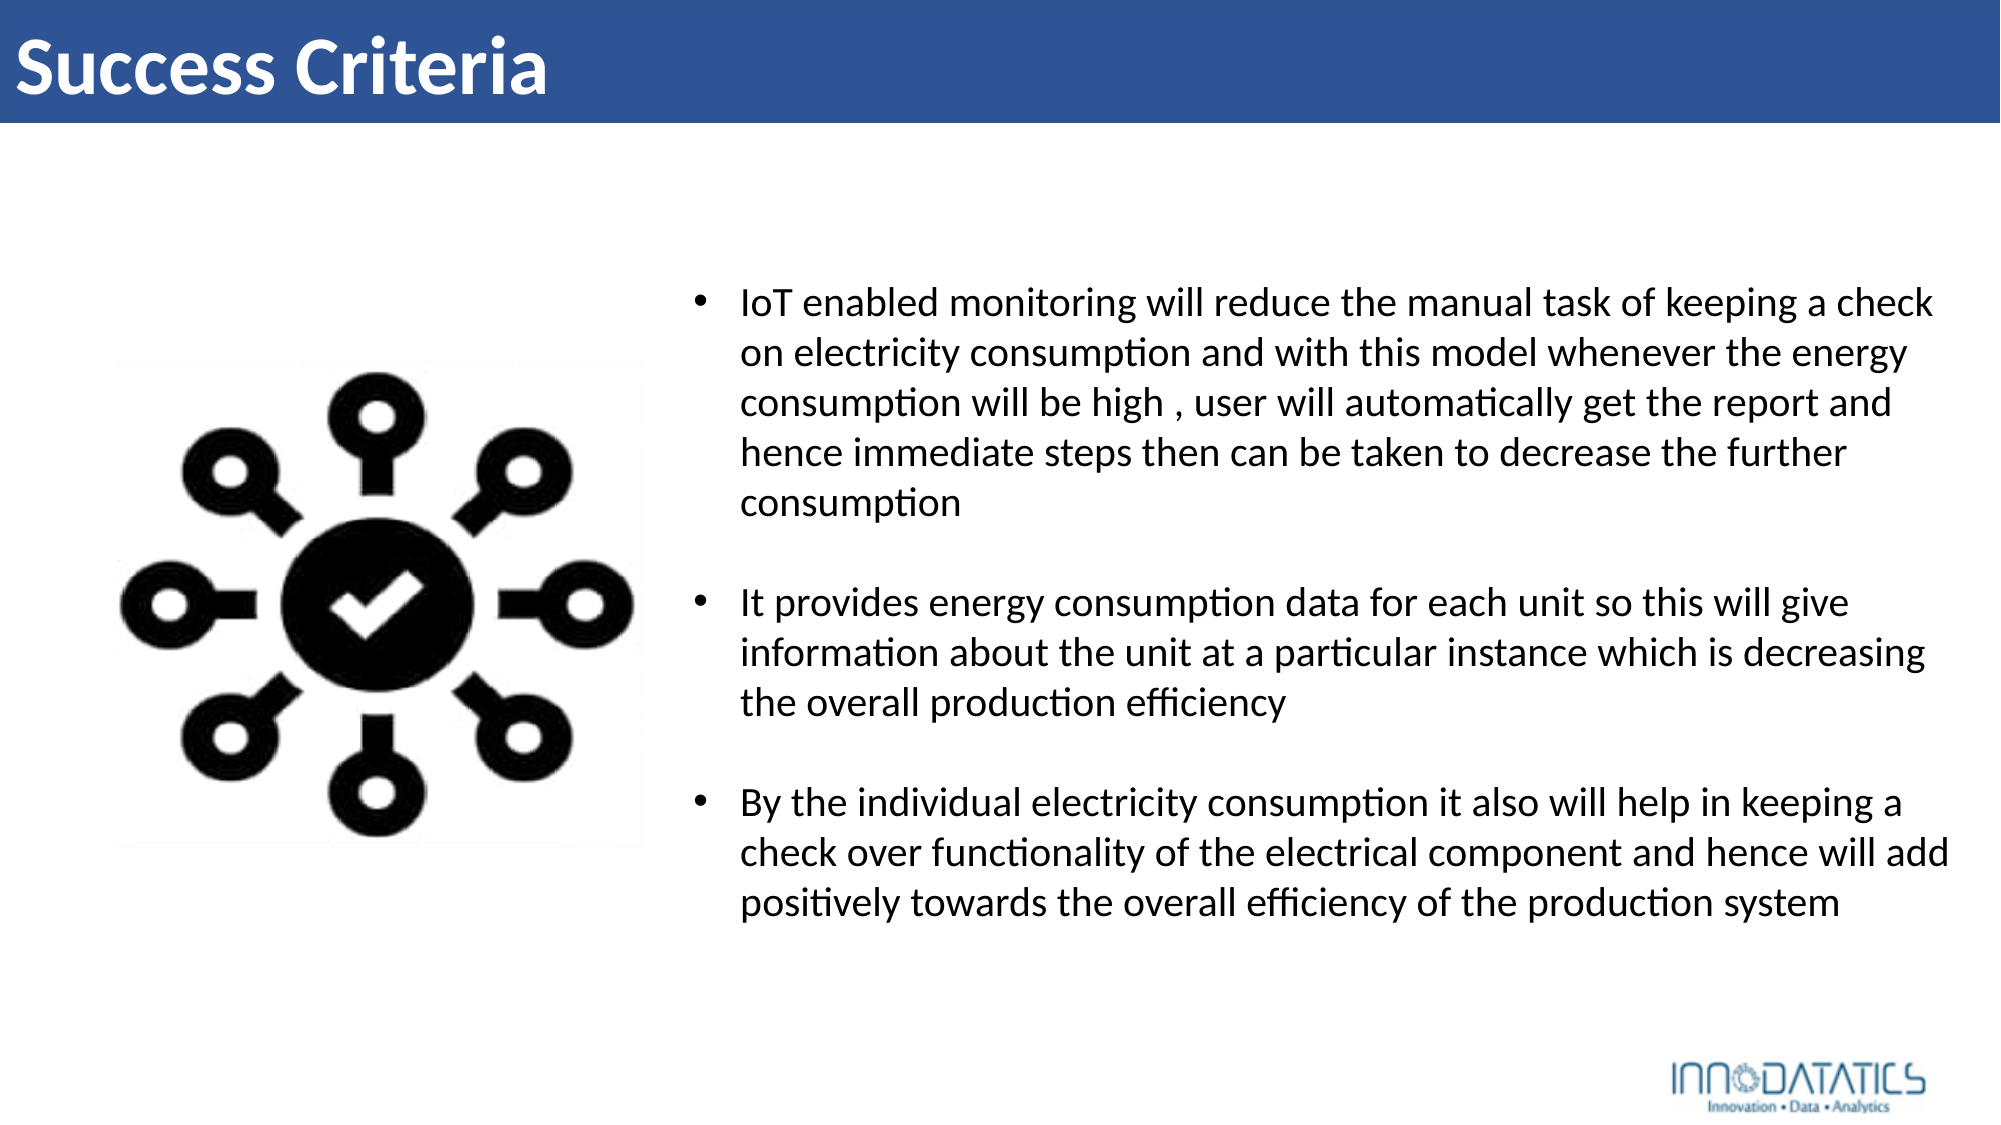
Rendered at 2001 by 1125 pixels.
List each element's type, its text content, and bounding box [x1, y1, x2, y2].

text_box IoT enabled monitoring will reduce the manual task of keeping a check on electricity consumption and with this model whenever the energy consumption will be high , user will automatically get the report and hence immediate steps then can be taken to decrease the further consumption It provides energy consumption data for each unit so this will give information about the unit at a particular instance which is decreasing the overall production efficiency By the individual electricity consumption it also will help in keeping a check over functionality of the electrical component and hence will add positively towards the overall efficiency of the production system [678, 267, 1977, 990]
text_box Success Criteria [0, 0, 2000, 123]
picture [113, 360, 645, 850]
picture [1662, 1049, 1937, 1125]
